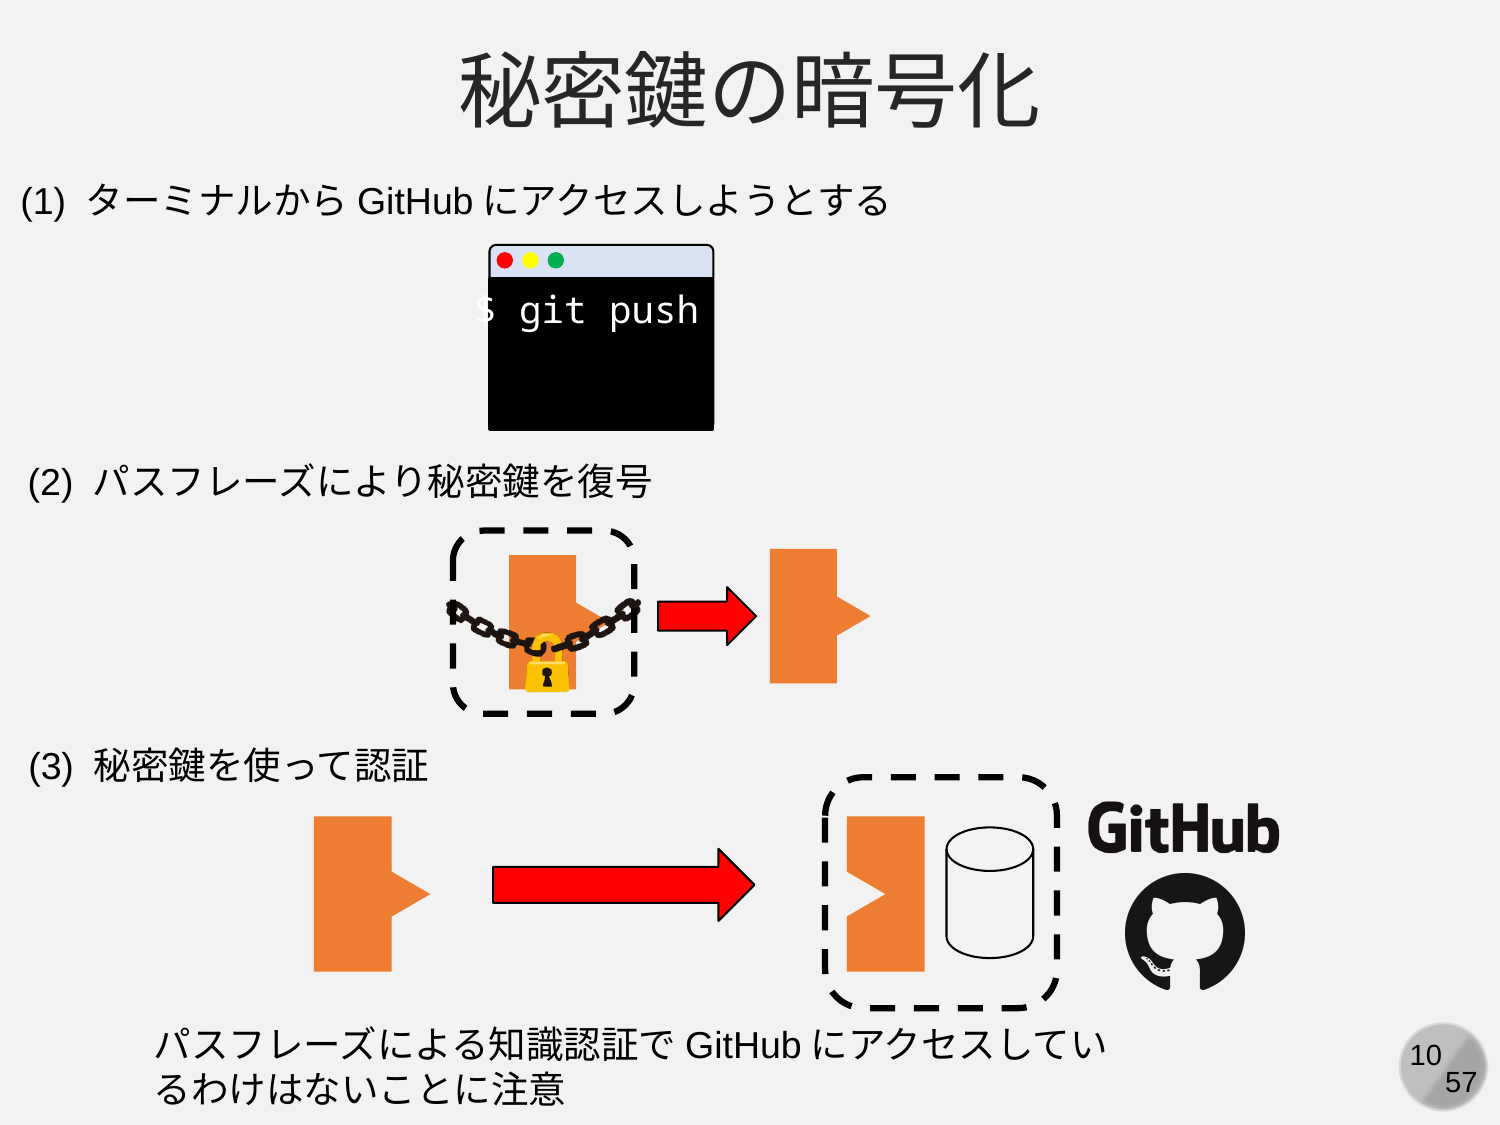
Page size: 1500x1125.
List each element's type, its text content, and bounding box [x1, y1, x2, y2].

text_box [483, 244, 714, 430]
text_box (1) ターミナルからGitHubにアクセスしようとする [5, 169, 907, 230]
text_box (3) 秘密鍵を使って認証 [13, 734, 444, 794]
text_box パスフレーズによる知識認証でGitHubにアクセスしているわけはないことに注意 [139, 1013, 1150, 1119]
text_box (2) パスフレーズにより秘密鍵を復号 [12, 450, 668, 511]
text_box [442, 530, 871, 714]
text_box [313, 777, 1293, 1009]
list 秘密鍵の暗号化 [0, 31, 1500, 155]
